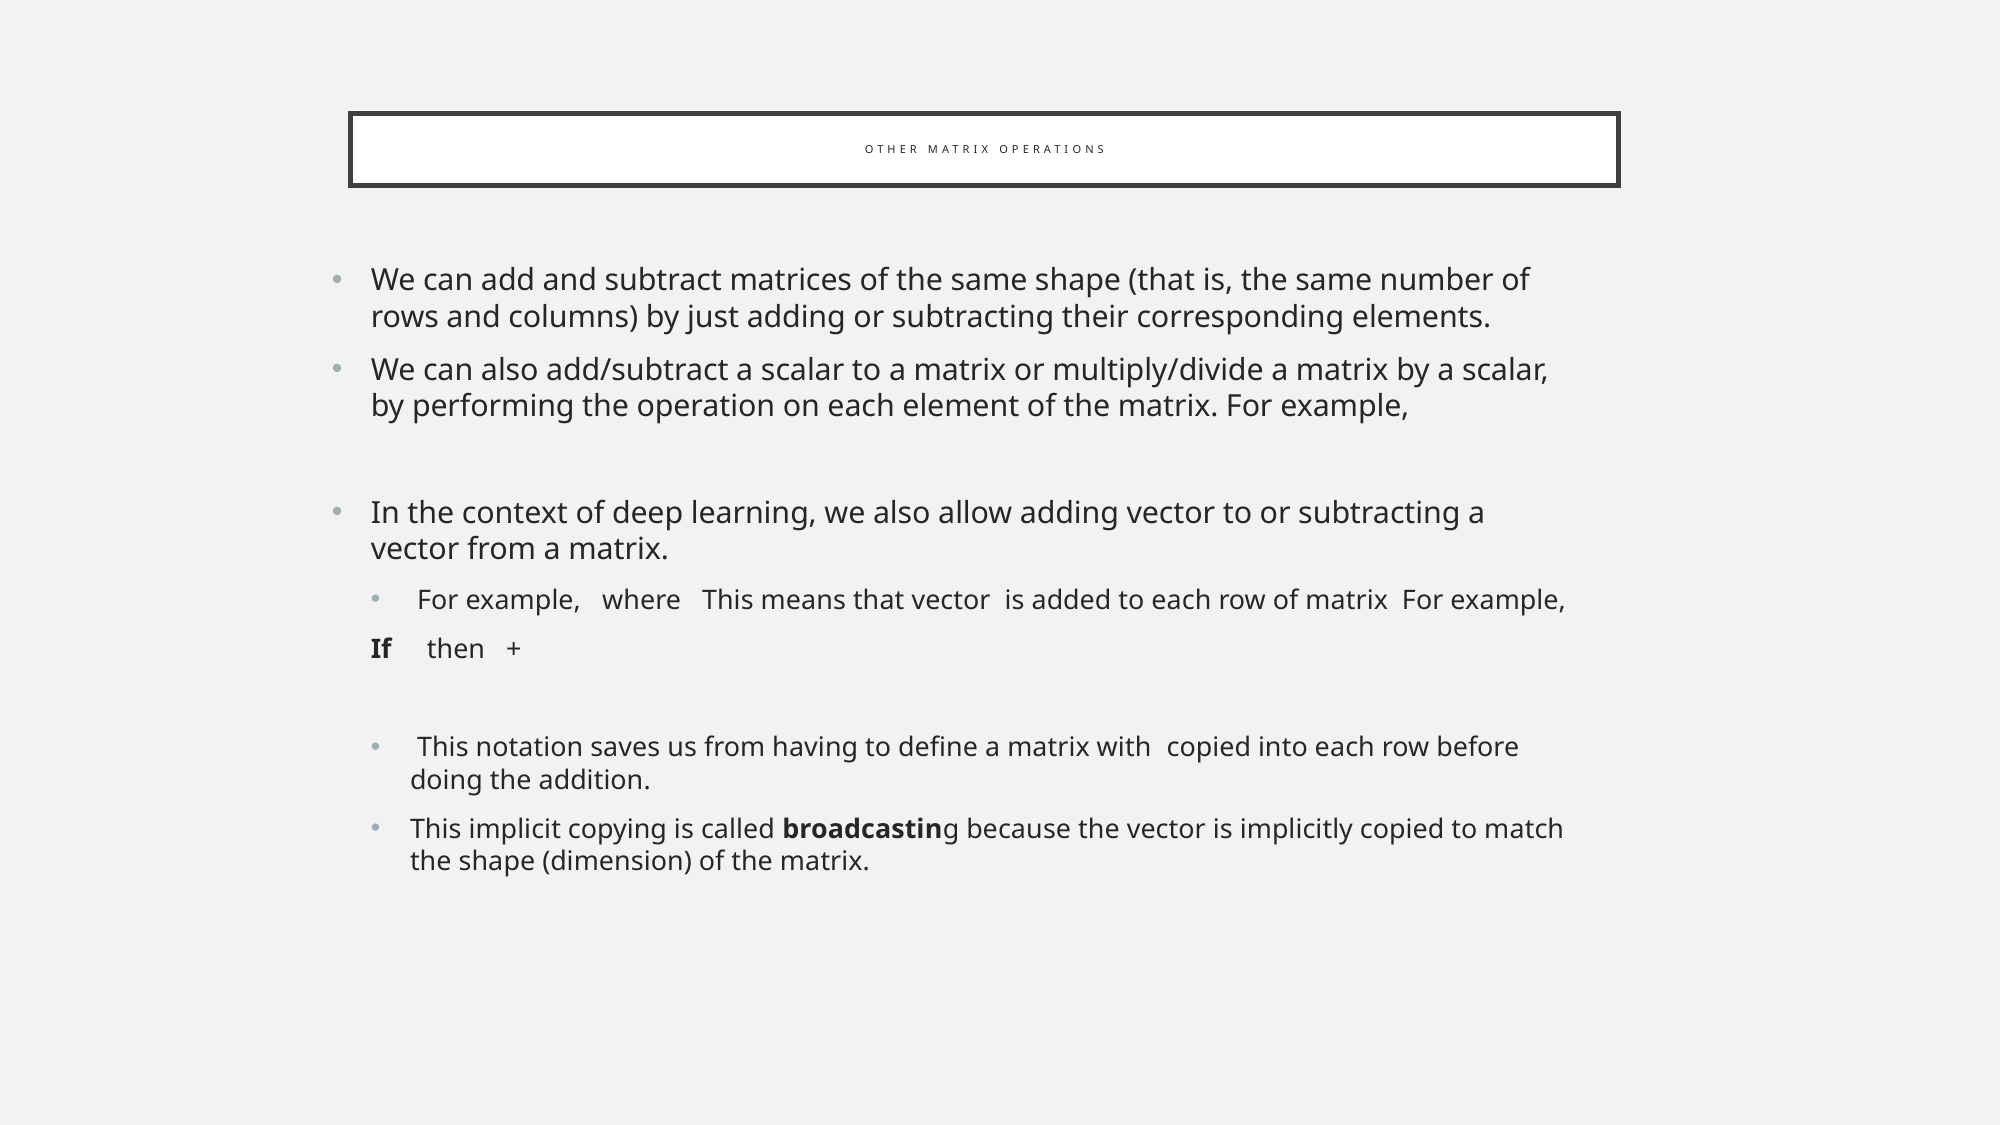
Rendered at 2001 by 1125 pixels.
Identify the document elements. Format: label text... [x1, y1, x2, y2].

title Other Matrix Operations [348, 111, 1621, 188]
